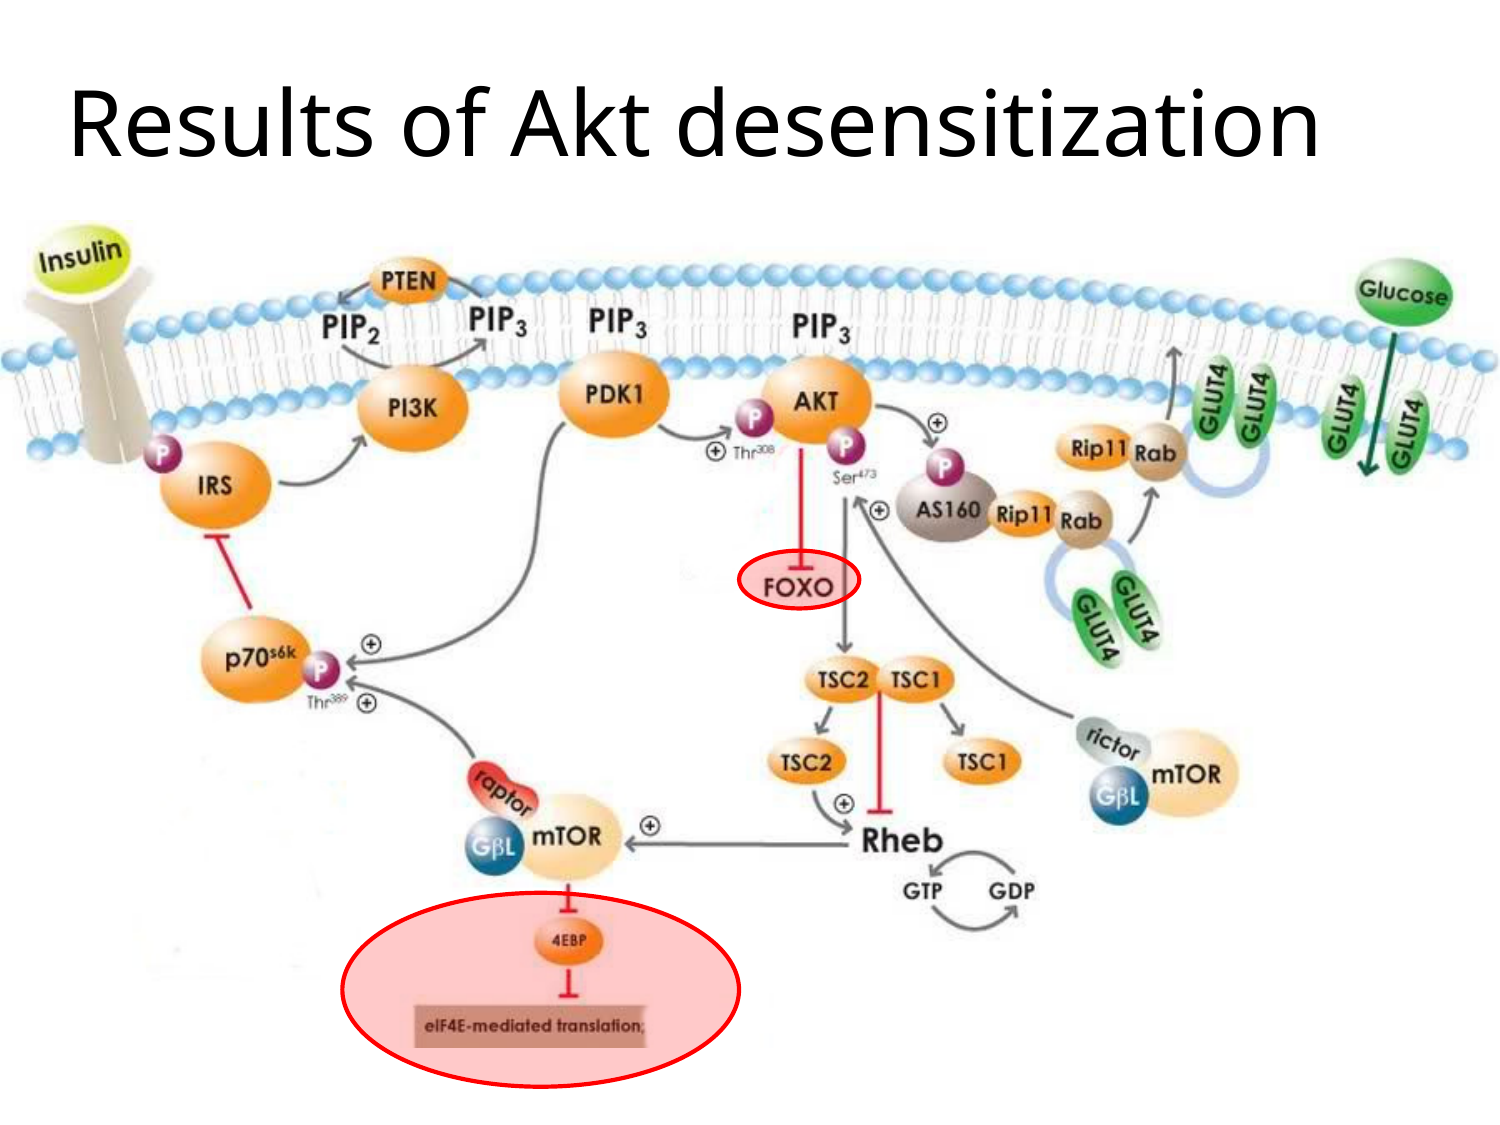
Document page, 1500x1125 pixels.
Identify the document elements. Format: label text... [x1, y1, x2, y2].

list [0, 220, 1500, 1048]
title Results of Akt desensitization [51, 17, 1449, 220]
text_box [380, 1048, 702, 1088]
